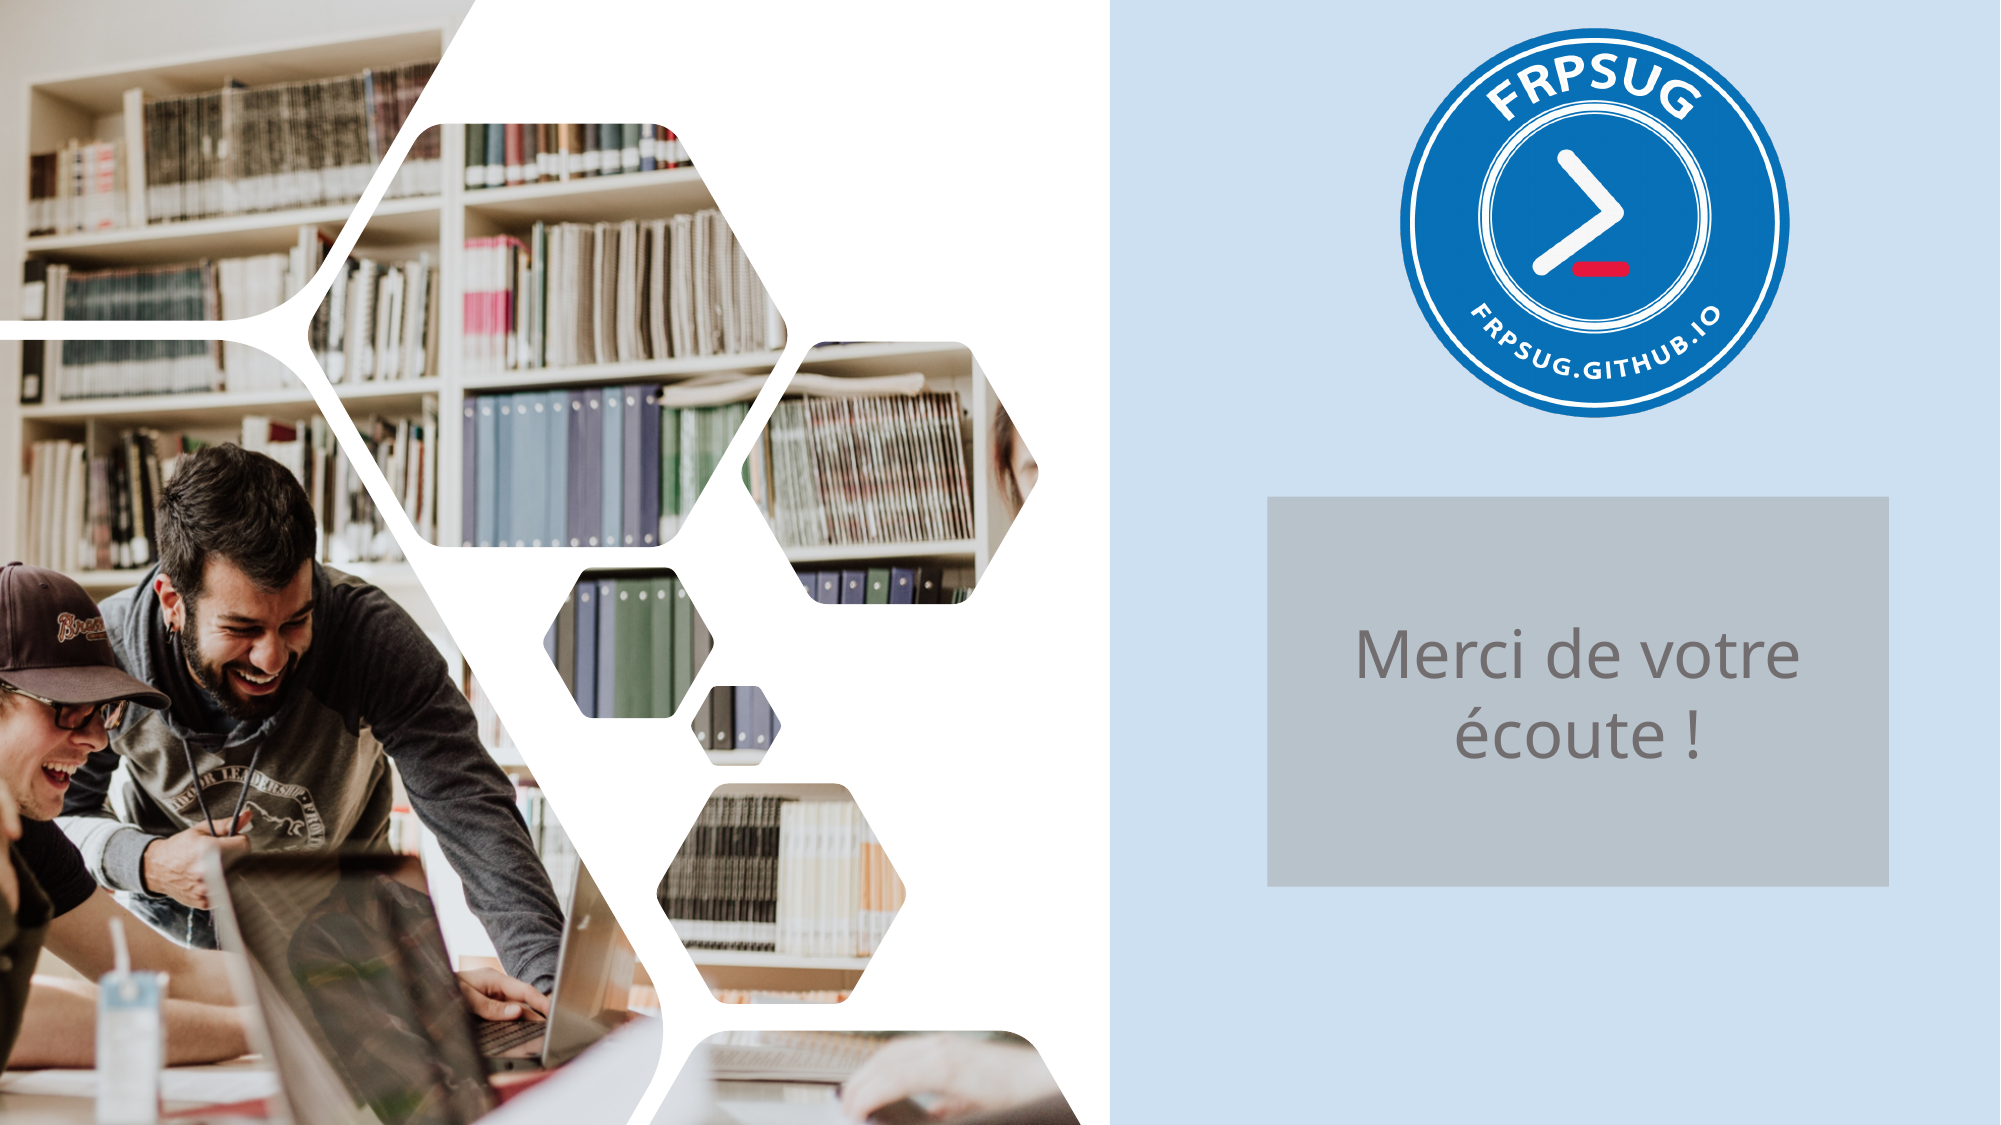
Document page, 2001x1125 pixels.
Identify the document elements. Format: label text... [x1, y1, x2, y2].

text_box [1109, 0, 2000, 1125]
text_box Merci de votre écoute ! [1267, 496, 1889, 887]
picture [1397, 25, 1792, 420]
picture [0, 0, 1081, 1125]
